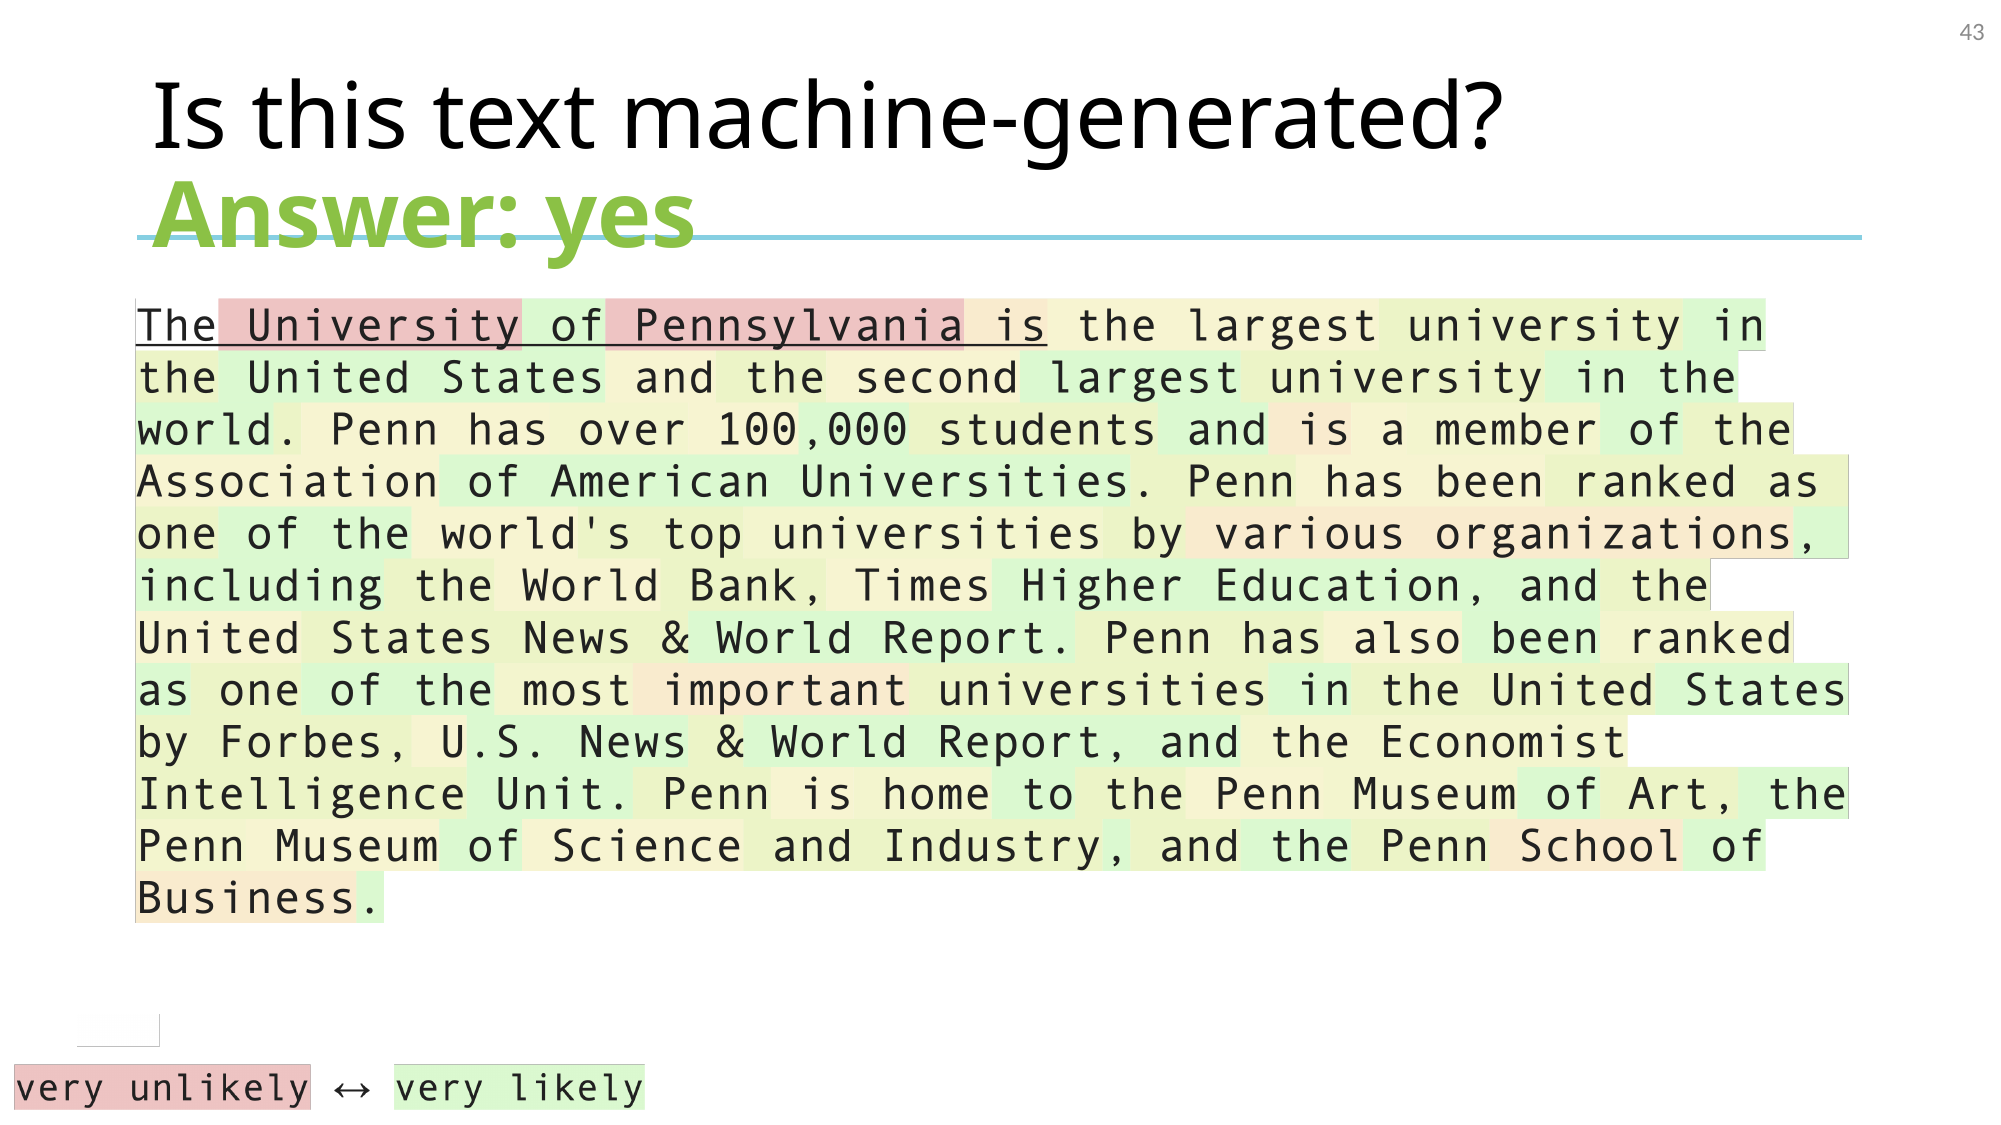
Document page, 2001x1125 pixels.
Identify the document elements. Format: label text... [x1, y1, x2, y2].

slide_number 43 [1550, 0, 2000, 61]
picture [10, 1013, 725, 1125]
picture [130, 293, 1862, 928]
title Is this text machine-generated? Answer: yes [137, 59, 1863, 278]
